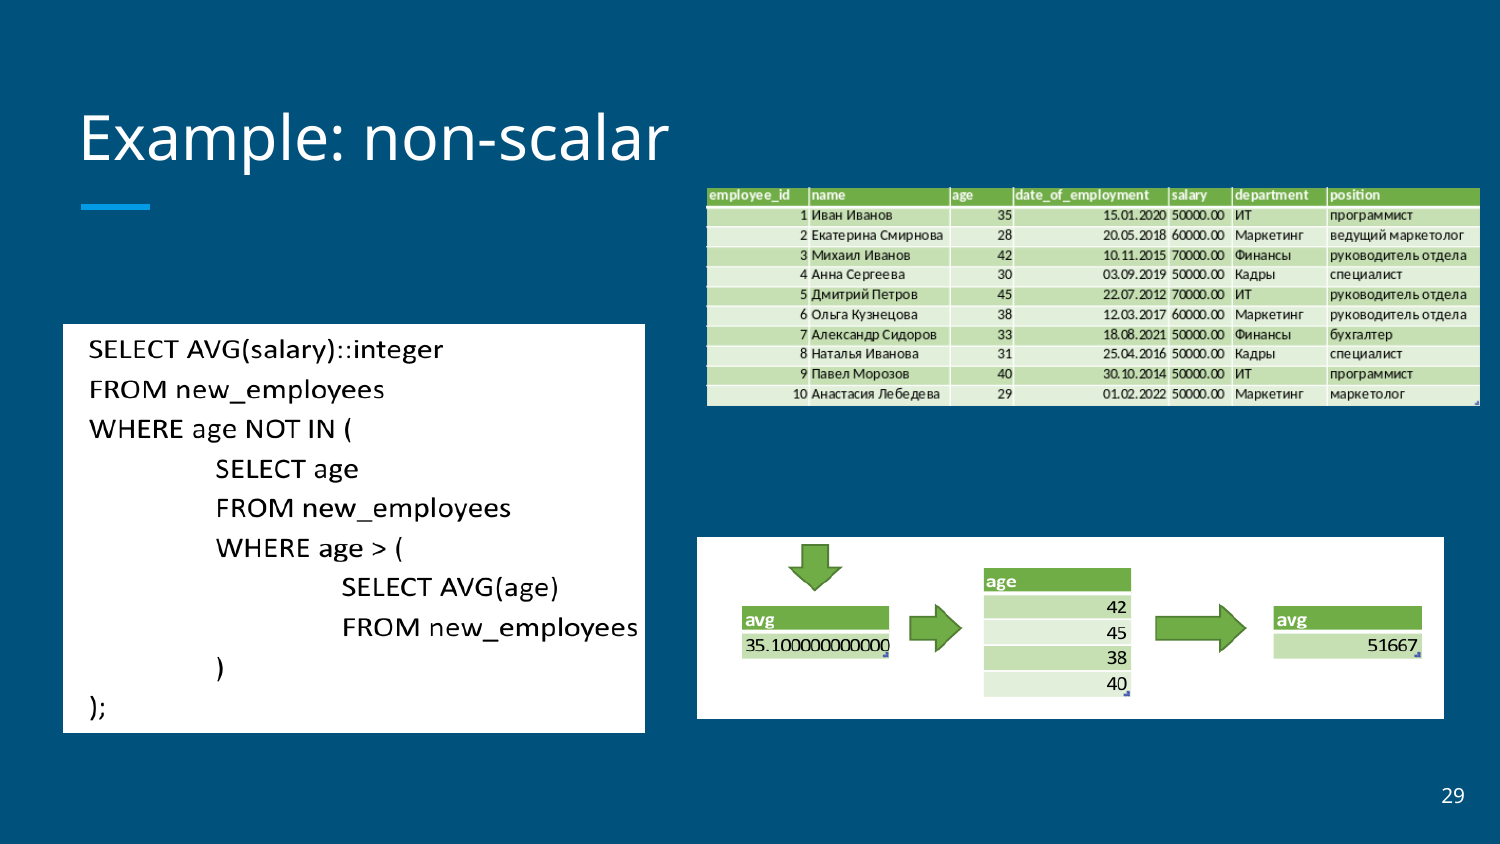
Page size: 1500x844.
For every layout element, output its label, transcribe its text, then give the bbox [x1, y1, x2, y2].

picture [698, 538, 1443, 718]
picture [707, 188, 1479, 405]
picture [64, 325, 644, 732]
title Example: non-scalar [63, 75, 1437, 188]
slide_number ‹#› [1389, 764, 1480, 830]
